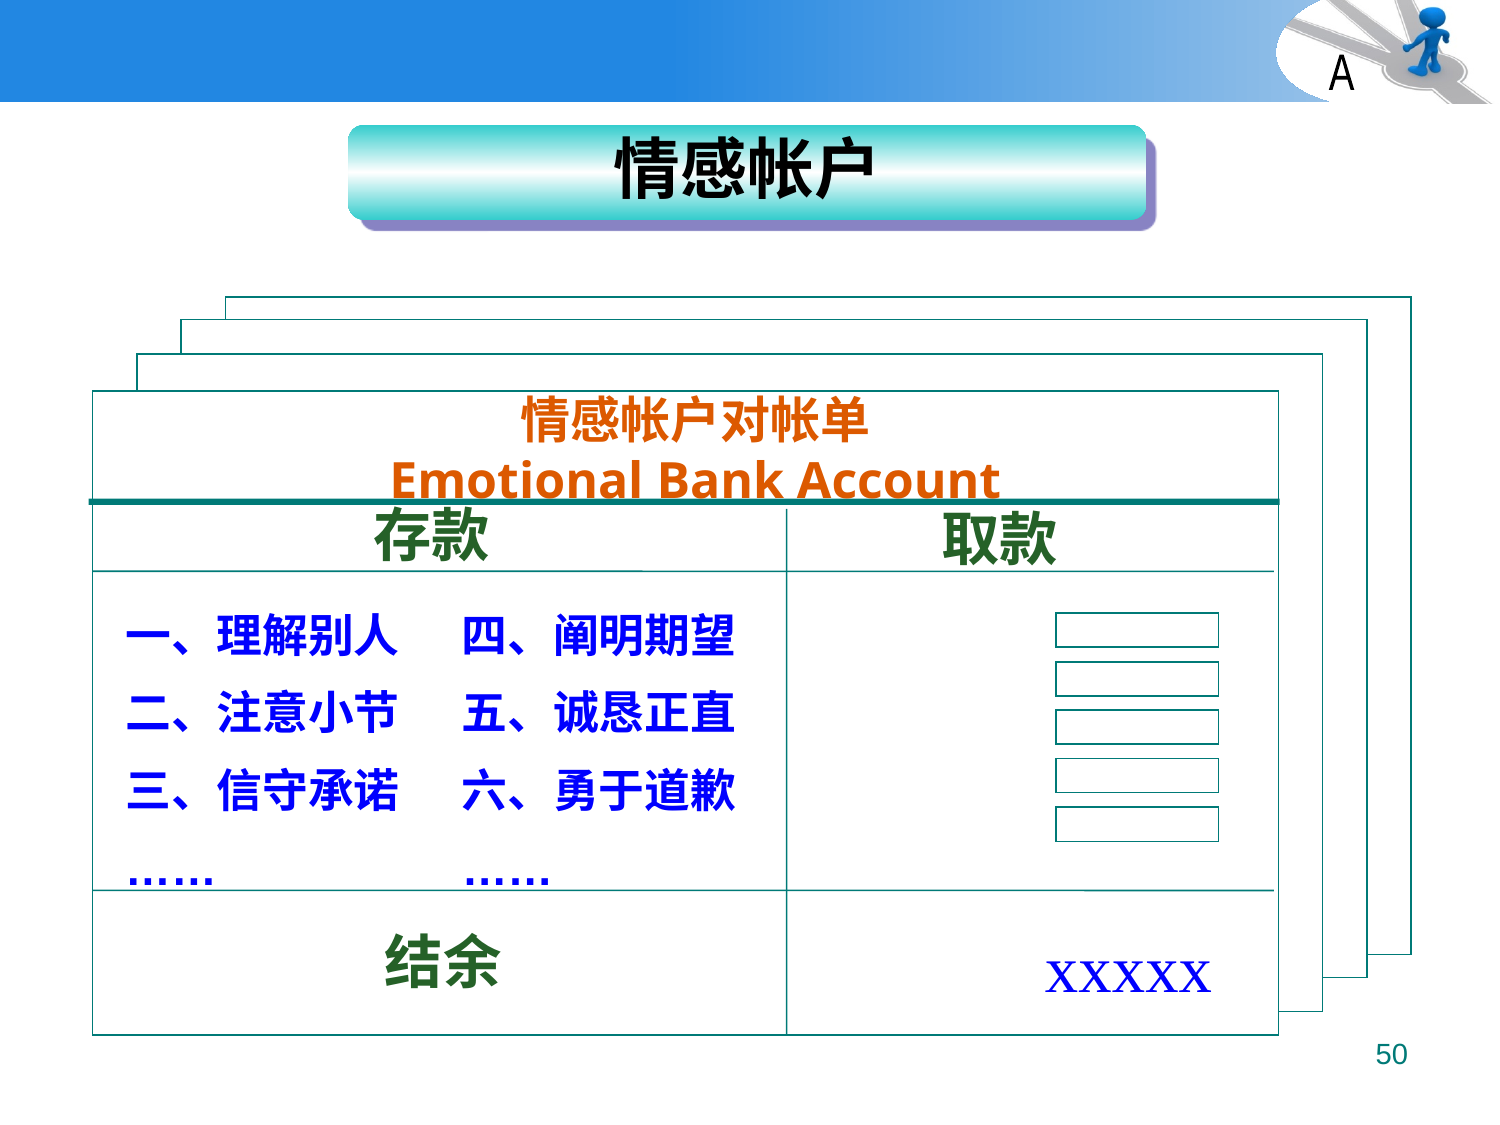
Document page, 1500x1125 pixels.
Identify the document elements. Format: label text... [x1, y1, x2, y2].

slide_number 50 [1047, 1027, 1424, 1107]
text_box 情感帐户 [348, 124, 1147, 220]
picture [1281, 0, 1500, 104]
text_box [88, 296, 1412, 1036]
